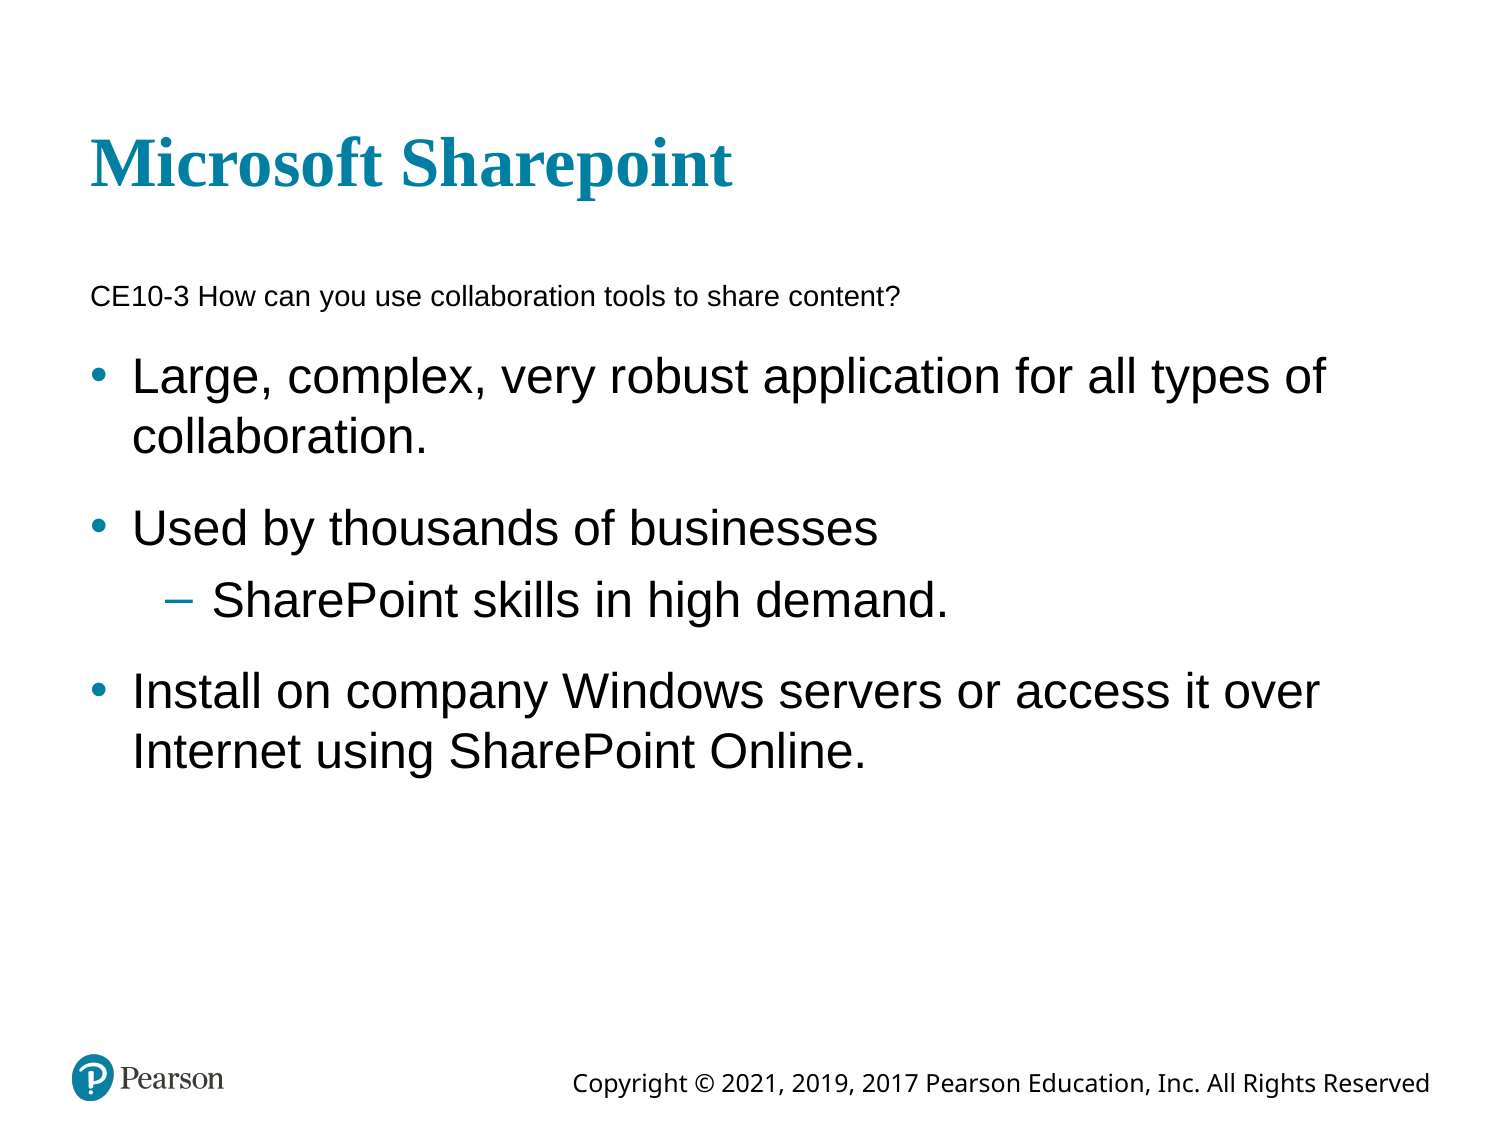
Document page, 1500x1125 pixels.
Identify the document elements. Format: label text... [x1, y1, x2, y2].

picture [80, 1063, 106, 1088]
title Microsoft Sharepoint [75, 35, 1425, 216]
picture [98, 1054, 224, 1101]
list CE 10-3 How can you use collaboration tools to share content? Large, complex, very robust application for all types of collaboration. Used by thousands of businesses SharePoint skills in high demand. Install on company Windows servers or access it over Internet using SharePoint Online. [75, 262, 1425, 1005]
picture [72, 1087, 83, 1101]
picture [72, 1054, 88, 1070]
